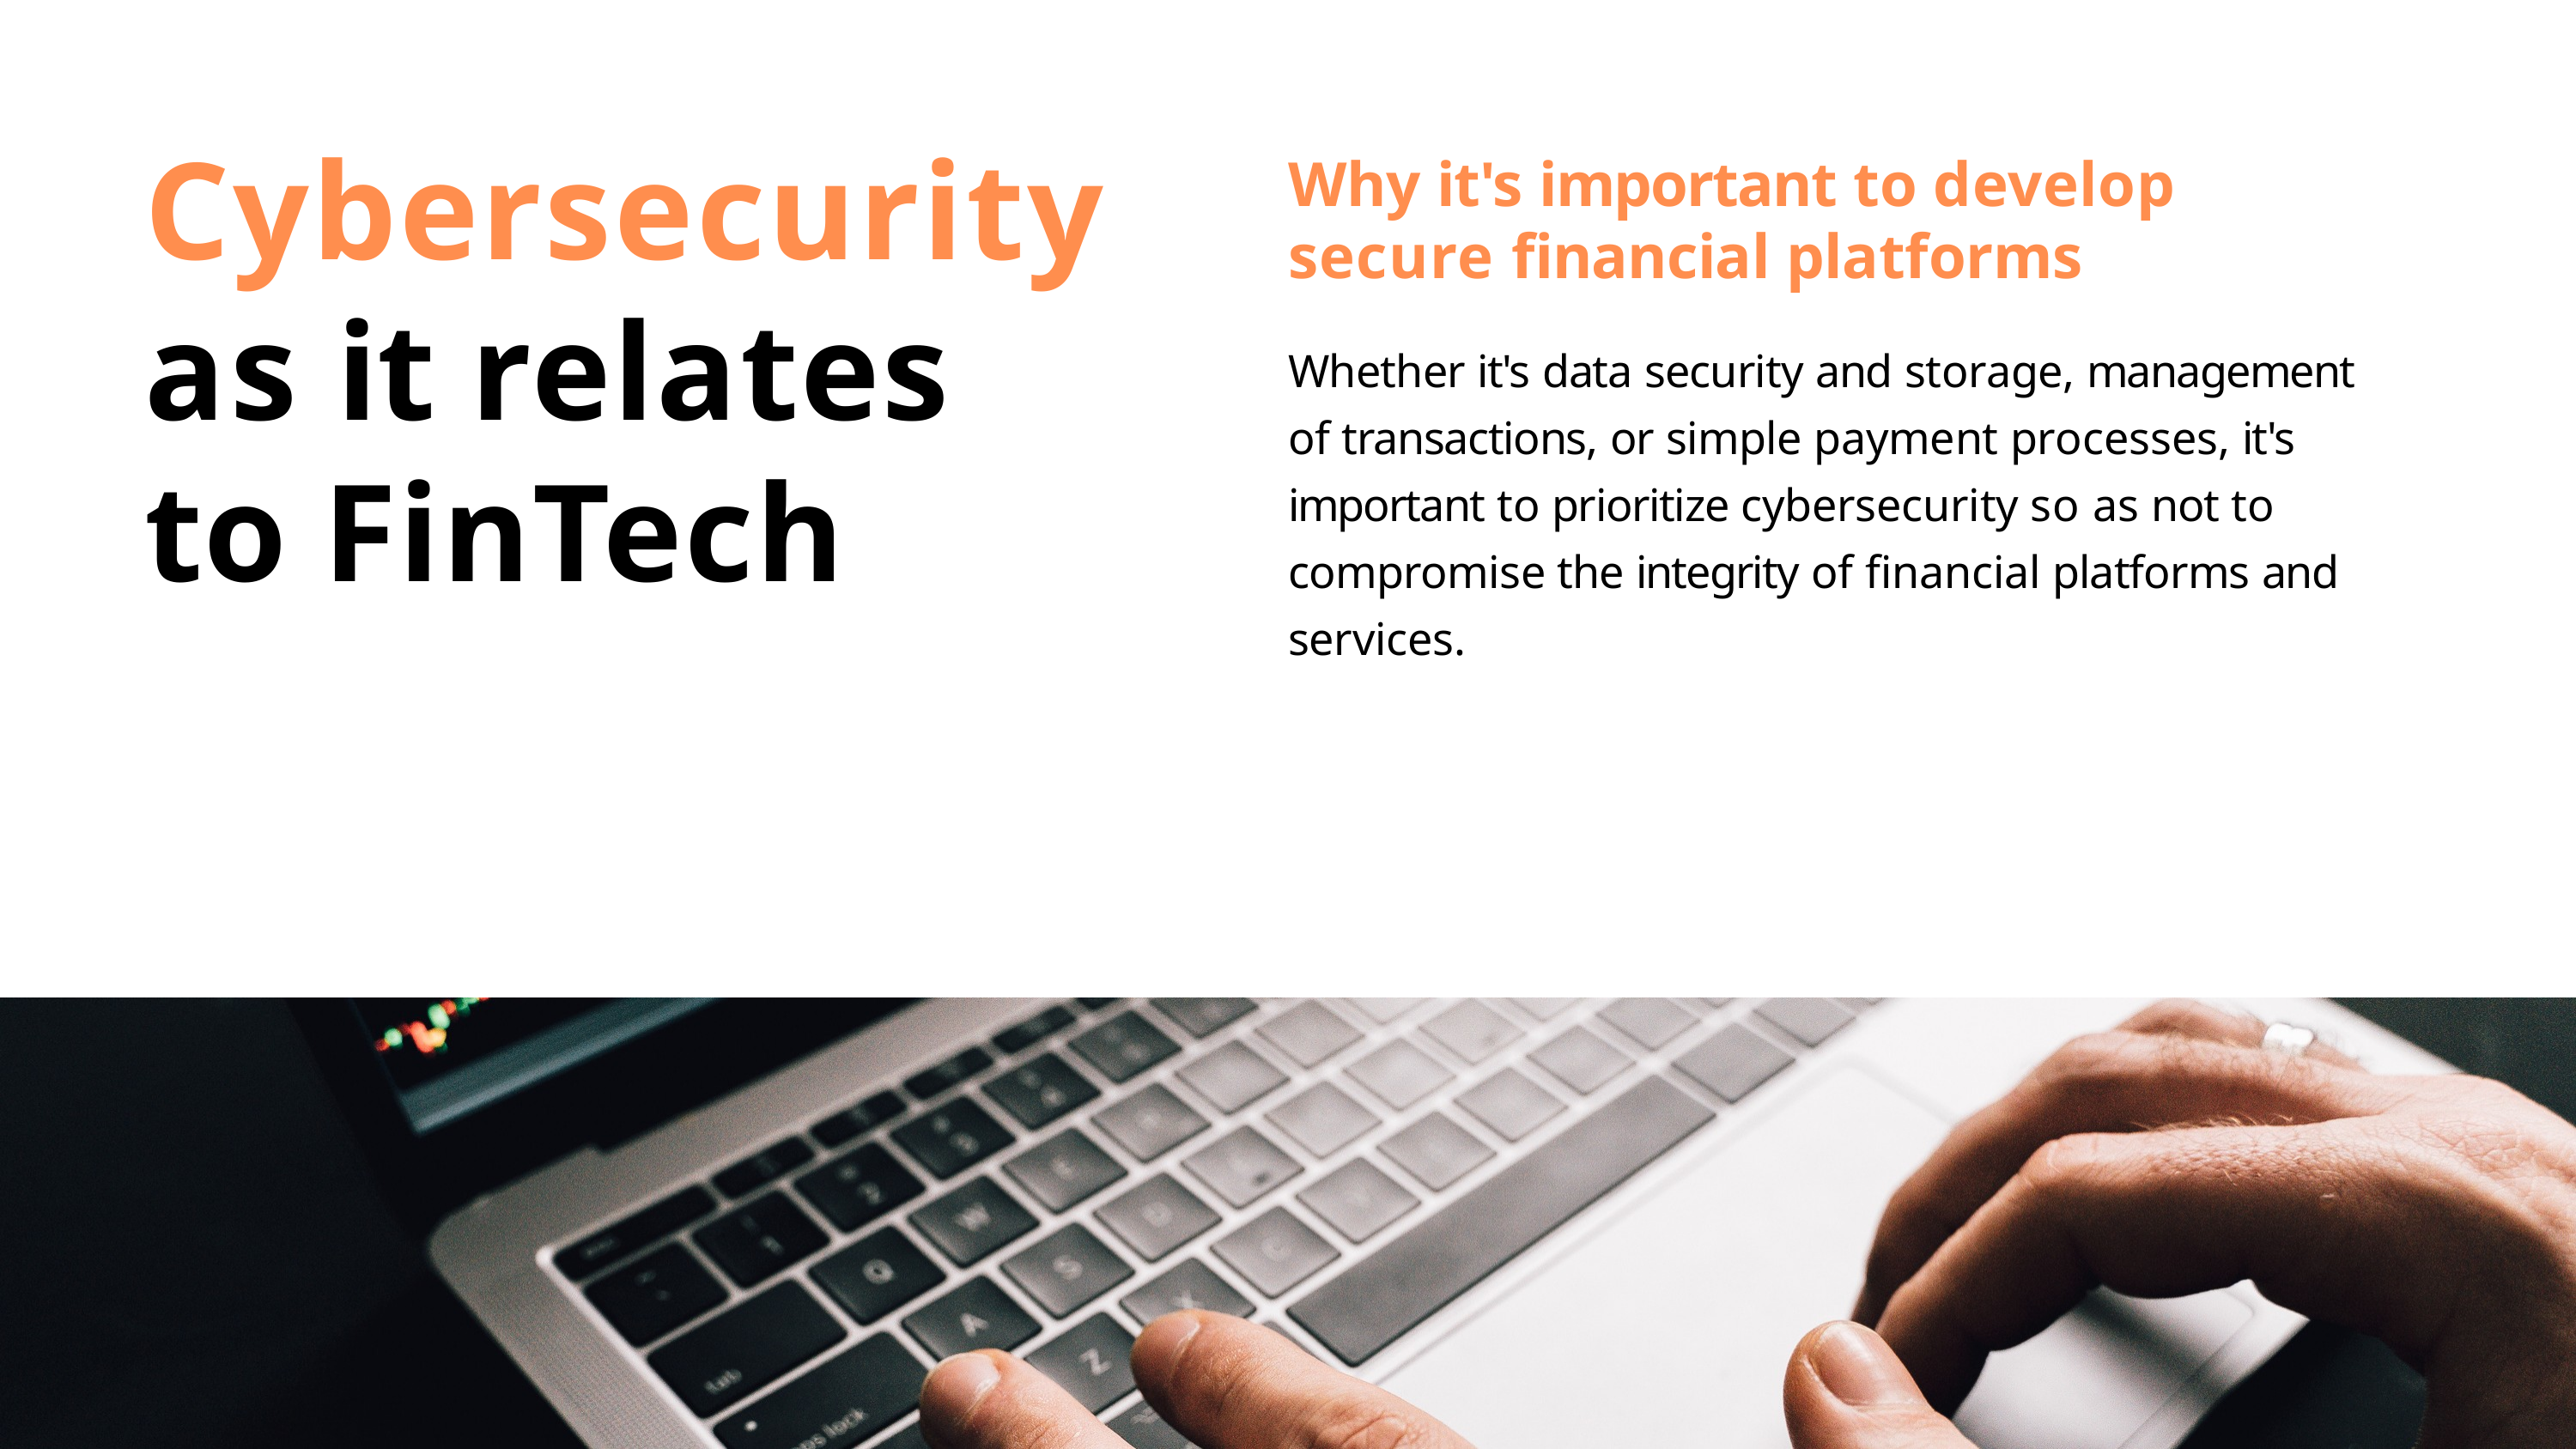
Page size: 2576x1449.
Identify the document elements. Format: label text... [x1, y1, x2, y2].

picture [0, 997, 2576, 1449]
title Cybersecurity as it relates to FinTech [143, 123, 1115, 609]
text_box Why it's important to develop secure financial platforms Whether it's data security and storage, management of transactions, or simple payment processes, it's important to prioritize cybersecurity so as not to compromise the integrity of financial platforms and services. [1285, 141, 2392, 665]
